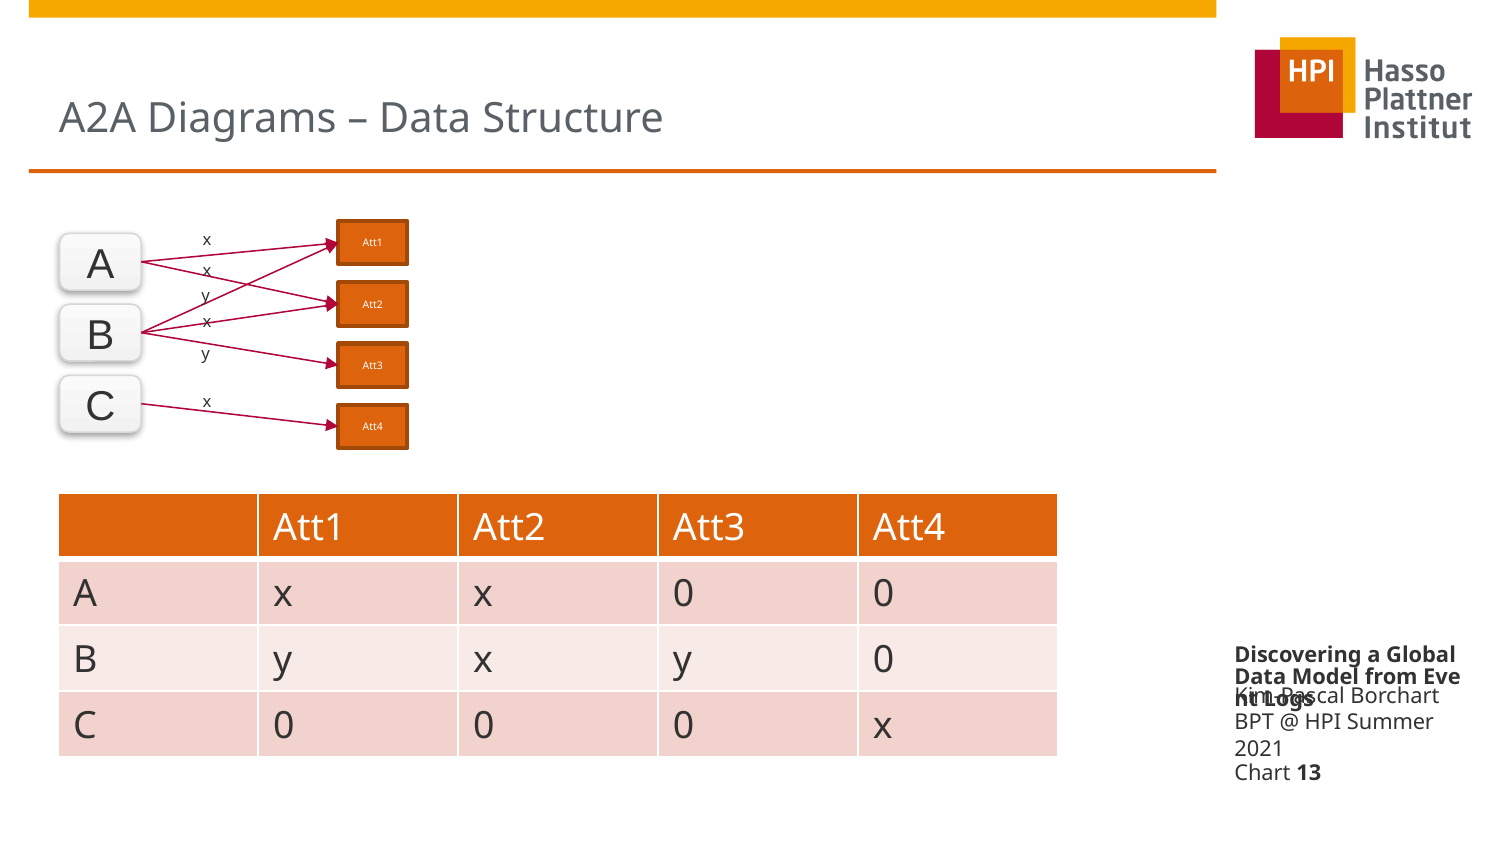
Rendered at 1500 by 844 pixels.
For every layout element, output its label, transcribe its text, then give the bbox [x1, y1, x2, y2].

table_cell B [59, 626, 257, 690]
table_header Att1 [259, 494, 457, 556]
table_cell 0 [859, 562, 1057, 624]
table_header Att4 [859, 494, 1057, 556]
table_cell A [59, 562, 257, 624]
table_cell x [459, 626, 657, 690]
slide_number Chart 13 [1216, 758, 1471, 788]
table_cell 0 [259, 692, 457, 756]
table_cell x [859, 692, 1057, 756]
table_cell 0 [859, 626, 1057, 690]
table_header Att2 [459, 494, 657, 556]
table_cell 0 [659, 562, 857, 624]
table_header Att3 [659, 494, 857, 556]
table_cell C [59, 692, 257, 756]
footer Discovering a Global Data Model from Event Logs [1216, 584, 1471, 670]
slide_number Kim-Pascal Borchart BPT @ HPI Summer 2021 [1216, 681, 1471, 758]
table_cell y [259, 626, 457, 690]
title A2A Diagrams – Data Structure [58, 17, 1187, 170]
table_cell 0 [459, 692, 657, 756]
picture [1252, 33, 1477, 142]
table_header [59, 494, 257, 556]
table_cell x [259, 562, 457, 624]
table_cell x [459, 562, 657, 624]
table_cell 0 [659, 692, 857, 756]
table_cell y [659, 626, 857, 690]
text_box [59, 220, 408, 449]
